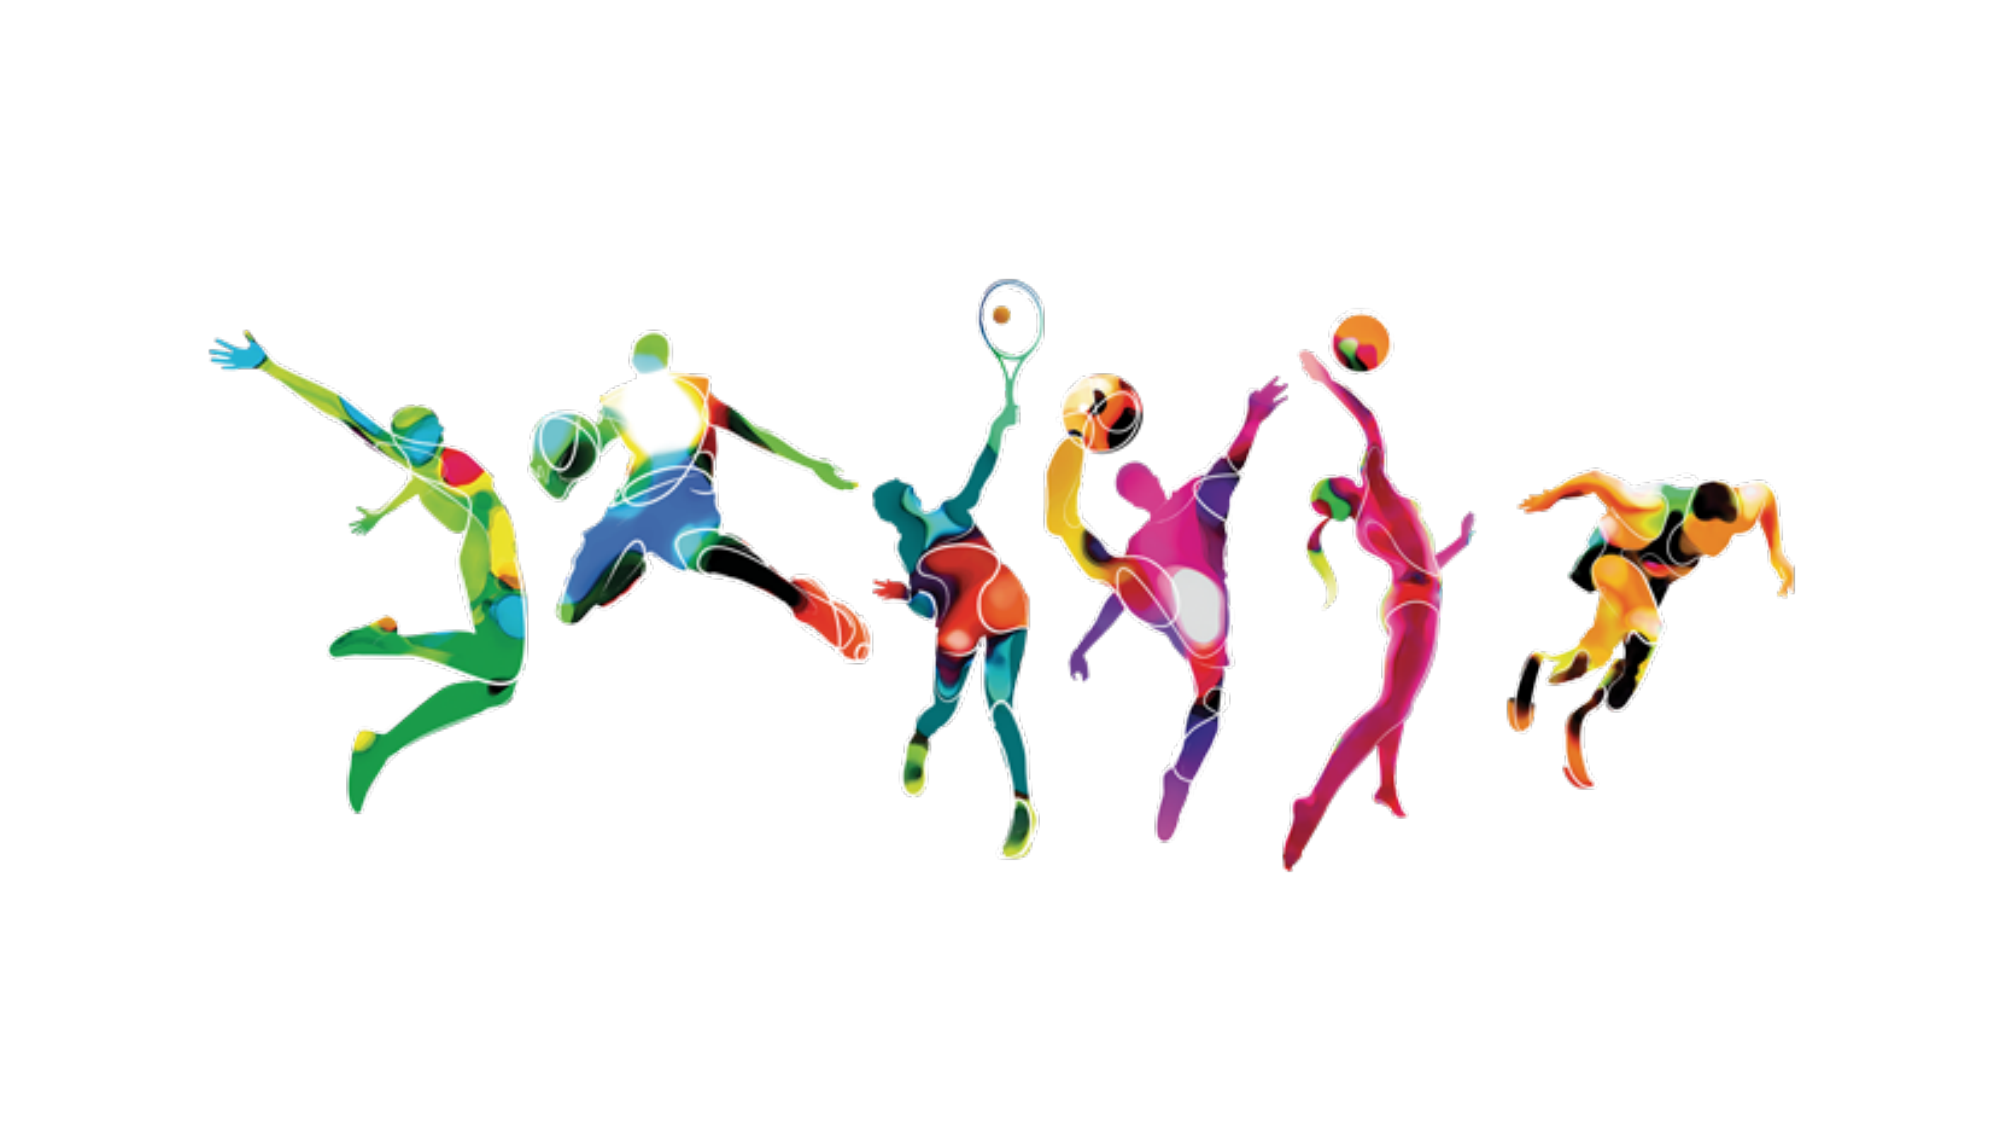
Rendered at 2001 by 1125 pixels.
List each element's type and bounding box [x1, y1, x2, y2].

picture [0, 273, 2000, 877]
